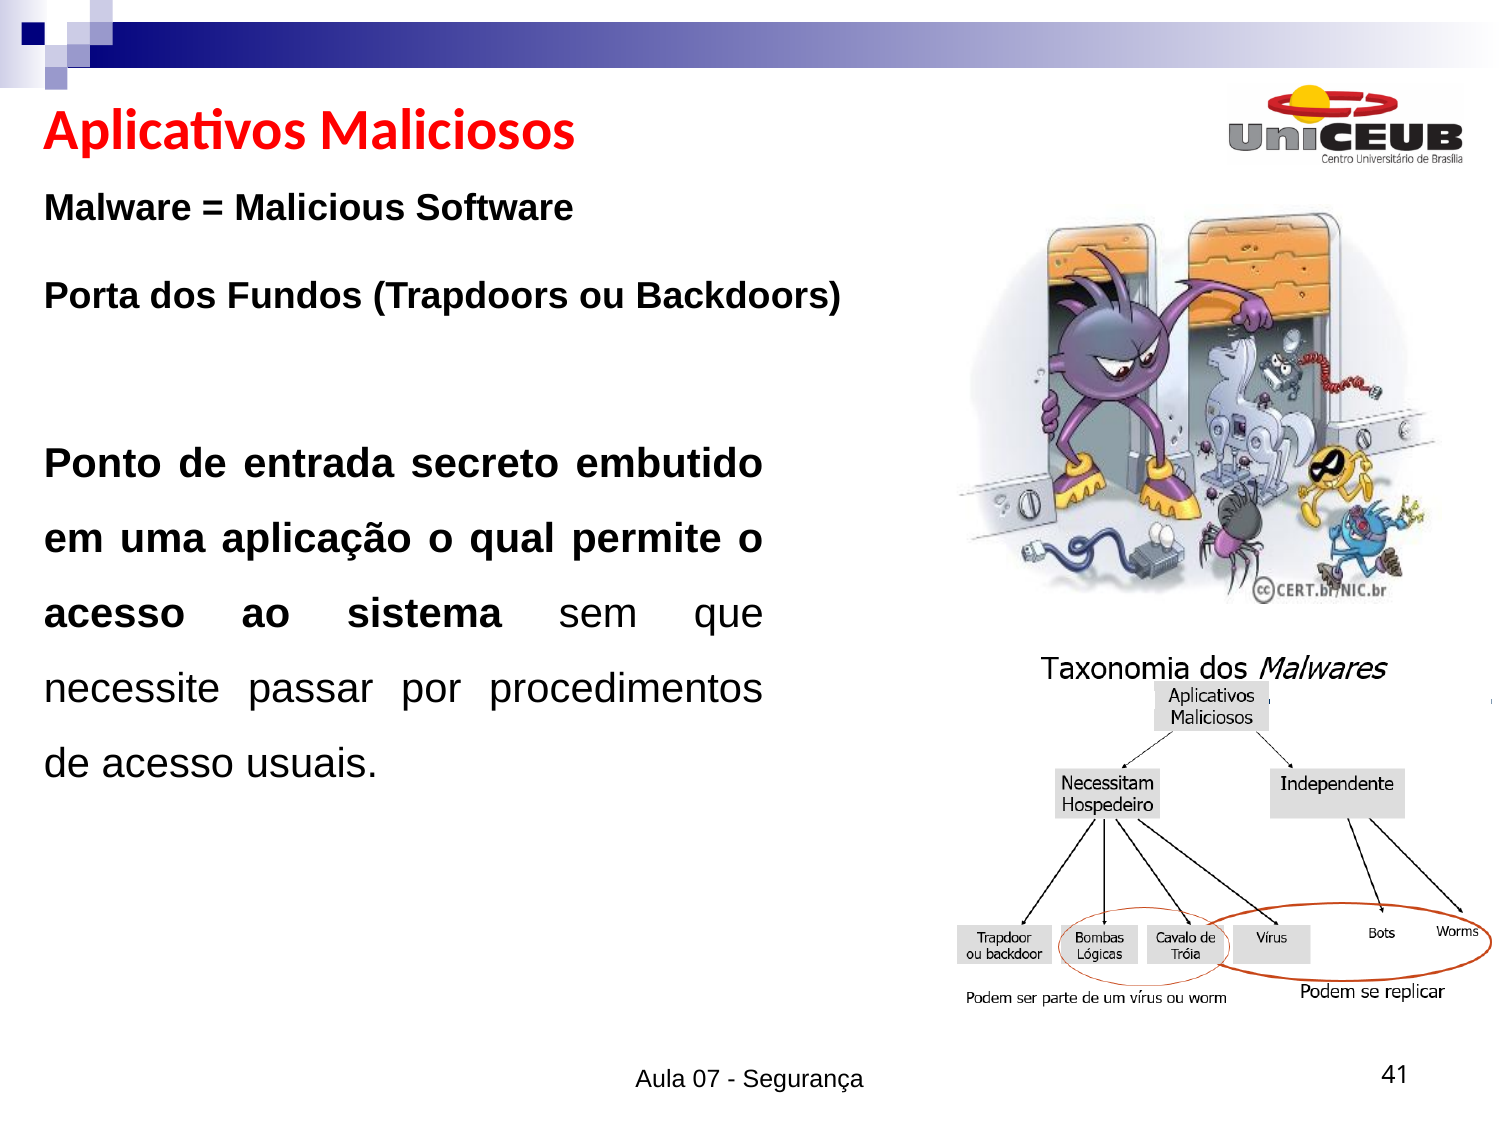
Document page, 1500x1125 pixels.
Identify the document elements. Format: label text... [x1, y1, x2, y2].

picture [1227, 83, 1464, 165]
text_box Porta dos Fundos (Trapdoors ou Backdoors) [28, 263, 867, 324]
text_box Aplicativos Maliciosos [28, 83, 1224, 170]
slide_number ‹#› [1074, 1025, 1425, 1100]
footer Aula 07 - Segurança [512, 1025, 988, 1100]
text_box Ponto de entrada secreto embutido em uma aplicação o qual permite o acesso ao sistema sem que necessite passar por procedimentos de acesso usuais. [28, 403, 779, 798]
picture [946, 651, 1492, 1011]
picture [946, 203, 1442, 604]
text_box Malware = Malicious Software [28, 175, 595, 237]
